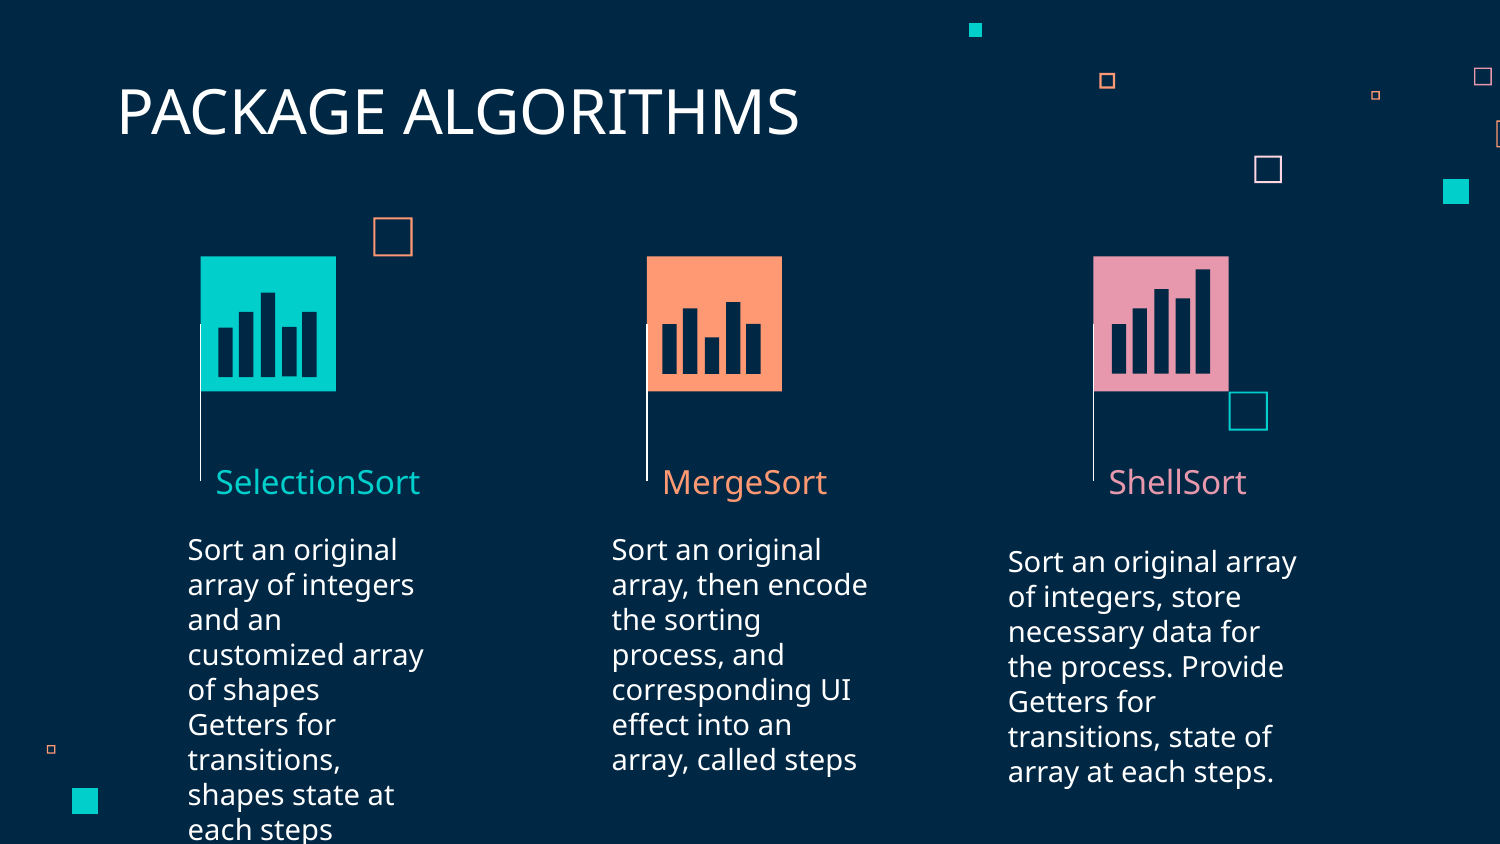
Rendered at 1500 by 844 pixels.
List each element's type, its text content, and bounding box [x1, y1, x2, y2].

title PACKAGE ALGORITHMS [101, 67, 853, 163]
title SelectionSort [200, 434, 489, 529]
text_box [1174, 296, 1192, 376]
text_box [237, 310, 255, 379]
text_box [703, 335, 721, 376]
text_box [1110, 322, 1128, 376]
text_box [646, 256, 782, 392]
text_box [660, 322, 679, 376]
subtitle Sort an original array of integers, store necessary data for the process. Provide Getters for transitions, state of array at each steps. [992, 528, 1318, 623]
title MergeSort [646, 434, 935, 529]
text_box [681, 306, 699, 376]
text_box [259, 291, 277, 379]
text_box [216, 325, 235, 379]
text_box [724, 300, 743, 376]
text_box [373, 217, 413, 257]
subtitle Sort an original array of integers and an customized array of shapes Getters for transitions, shapes state at each steps [172, 516, 461, 611]
text_box [1130, 306, 1149, 376]
text_box [280, 325, 299, 379]
text_box [1152, 287, 1171, 376]
text_box [300, 310, 319, 379]
text_box [1093, 256, 1229, 392]
text_box [1228, 391, 1268, 431]
subtitle Sort an original array, then encode the sorting process, and corresponding UI effect into an array, called steps [596, 516, 885, 611]
text_box [200, 256, 336, 392]
text_box [744, 322, 763, 376]
text_box [1194, 267, 1212, 376]
title ShellSort [1093, 434, 1382, 529]
